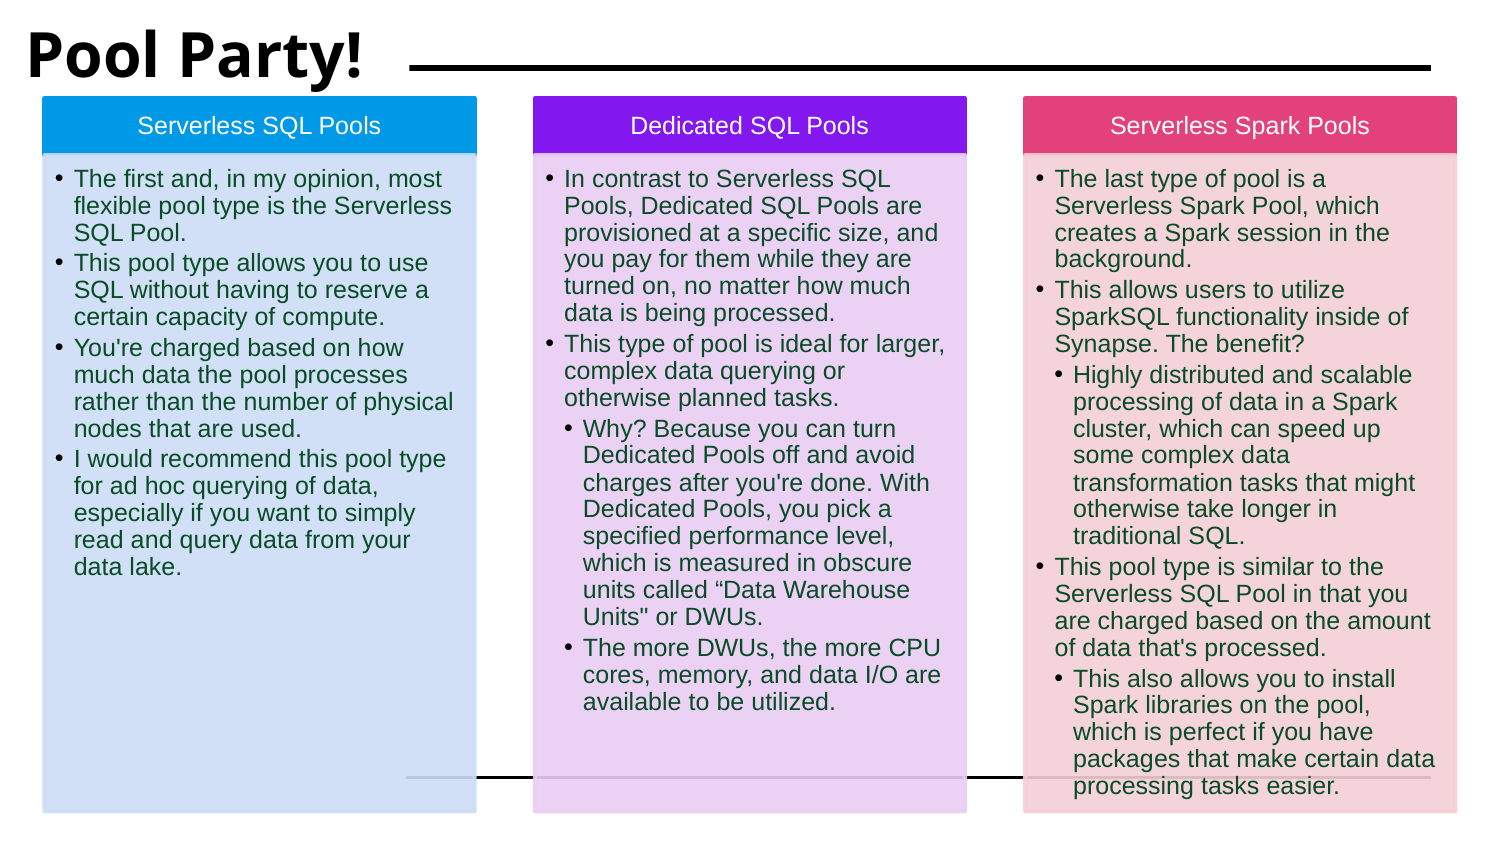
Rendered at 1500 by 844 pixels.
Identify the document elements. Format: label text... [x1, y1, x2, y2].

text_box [43, 90, 1457, 820]
title Pool Party! [10, 0, 410, 84]
